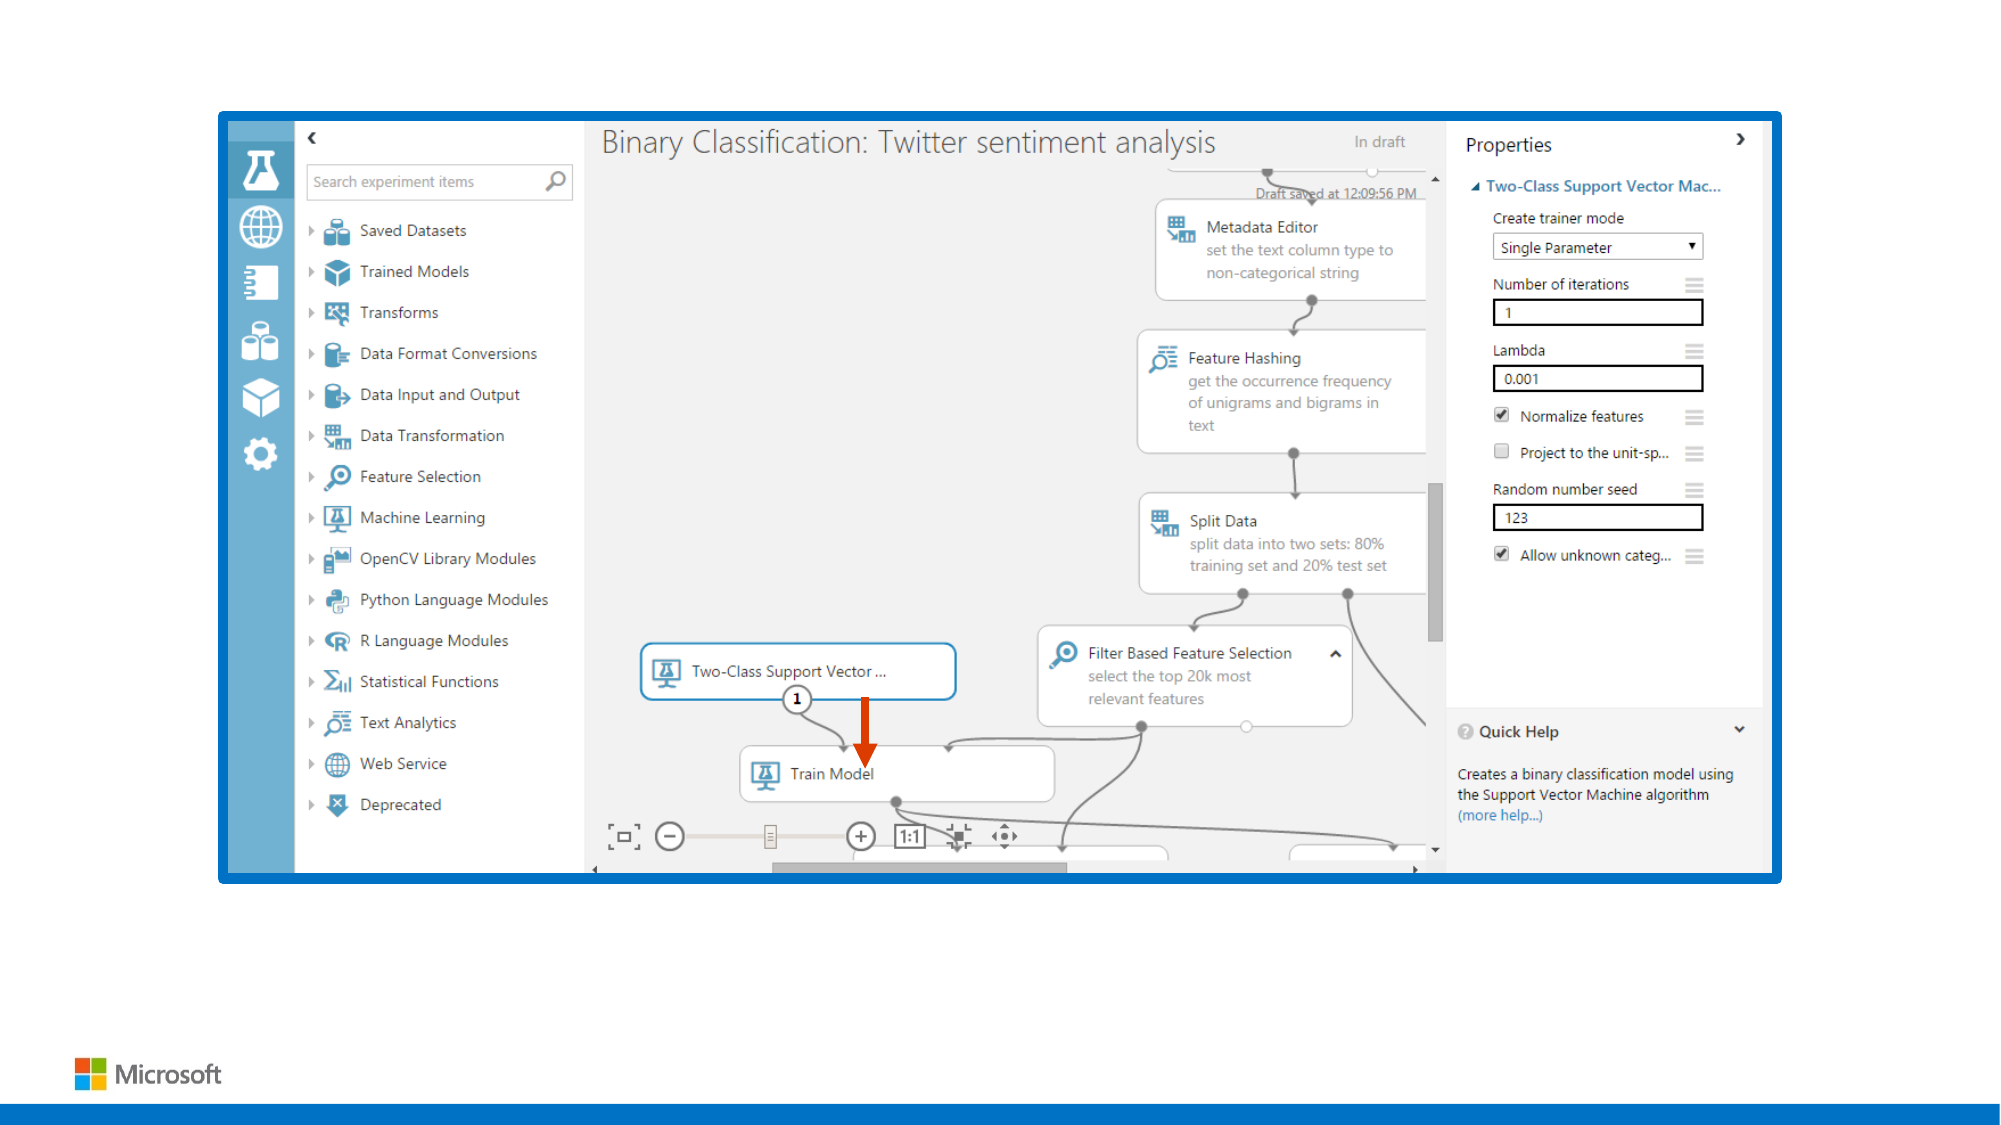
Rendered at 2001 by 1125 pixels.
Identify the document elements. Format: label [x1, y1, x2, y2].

picture [72, 1055, 226, 1095]
picture [227, 121, 1773, 874]
